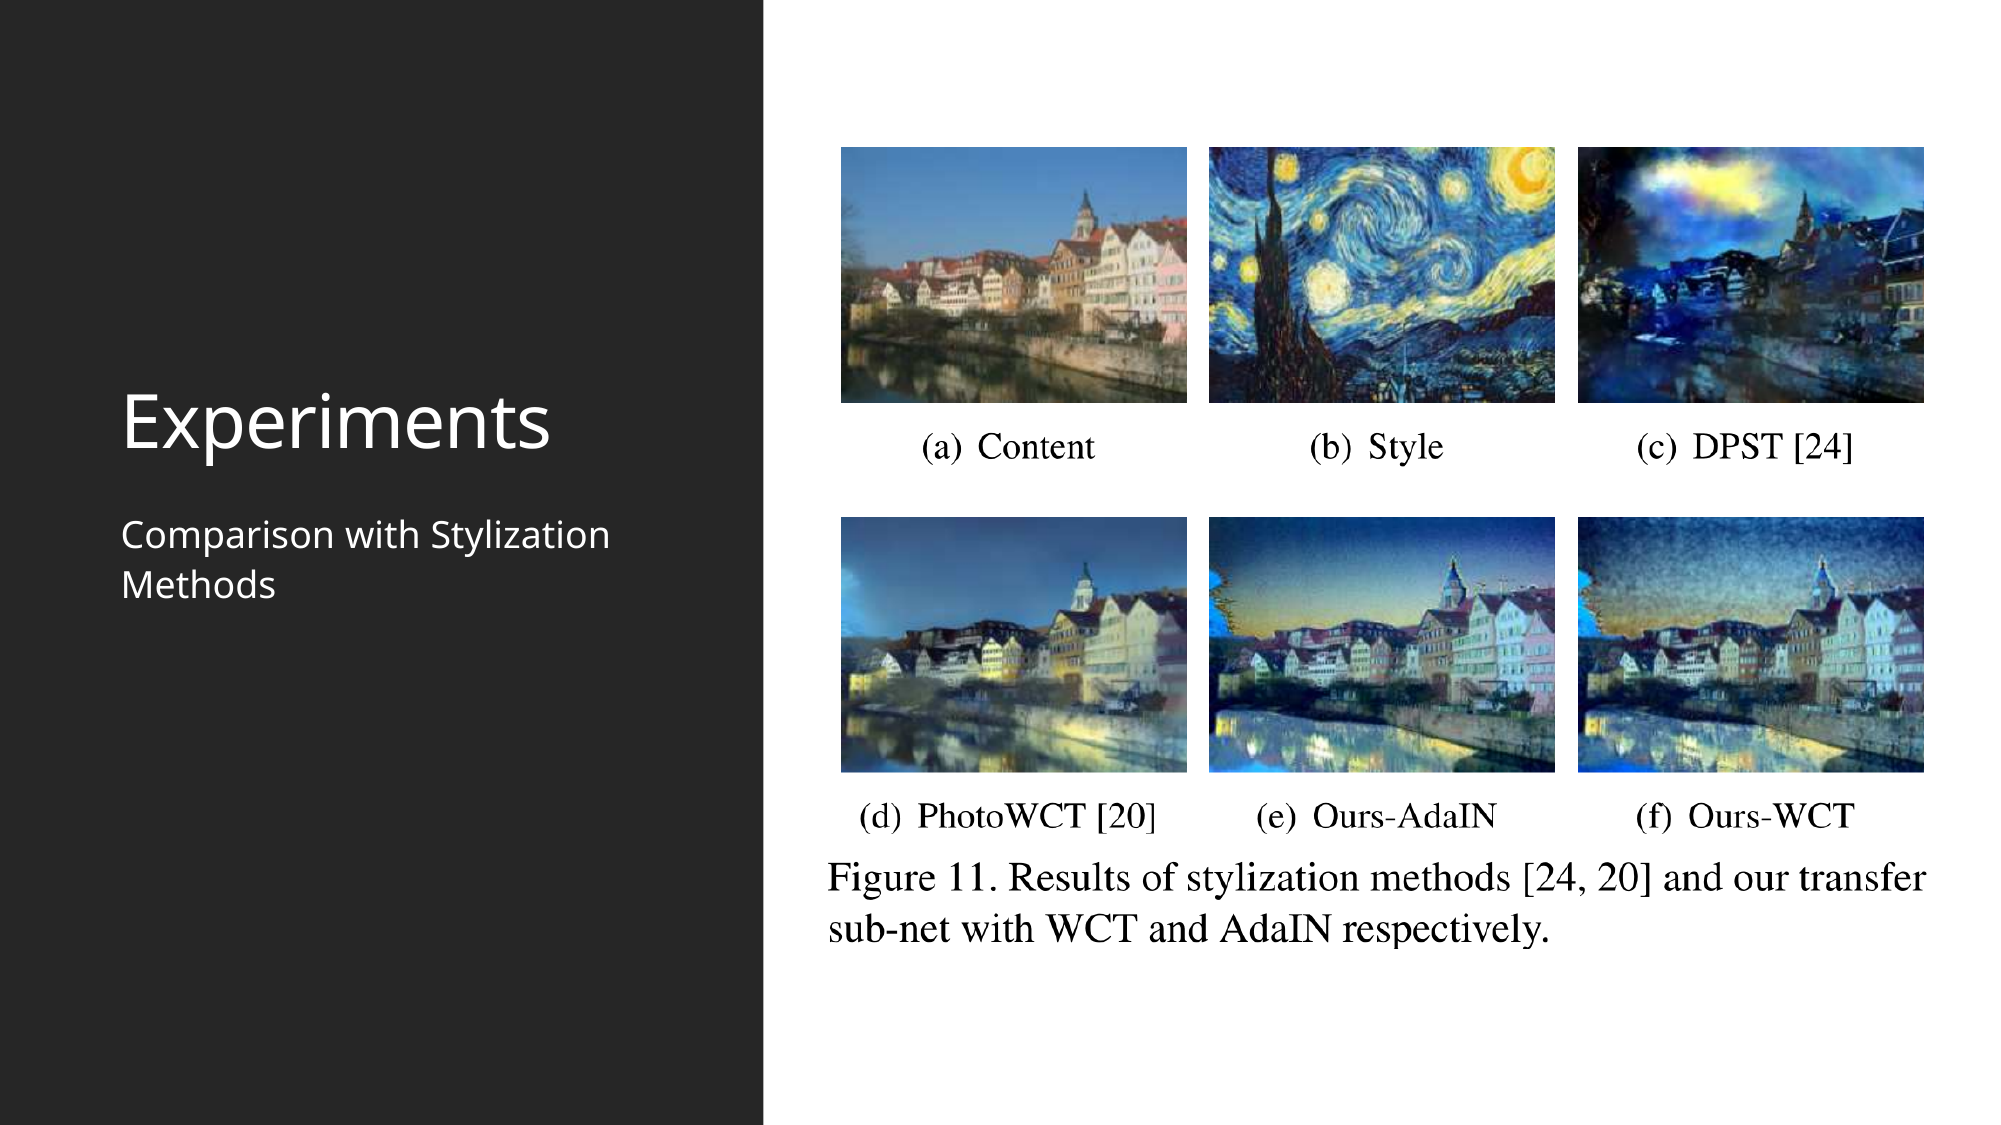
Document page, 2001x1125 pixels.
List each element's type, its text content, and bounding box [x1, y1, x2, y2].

title Experiments [105, 128, 683, 473]
picture [824, 139, 1930, 950]
list Comparison with Stylization Methods [105, 499, 683, 1002]
